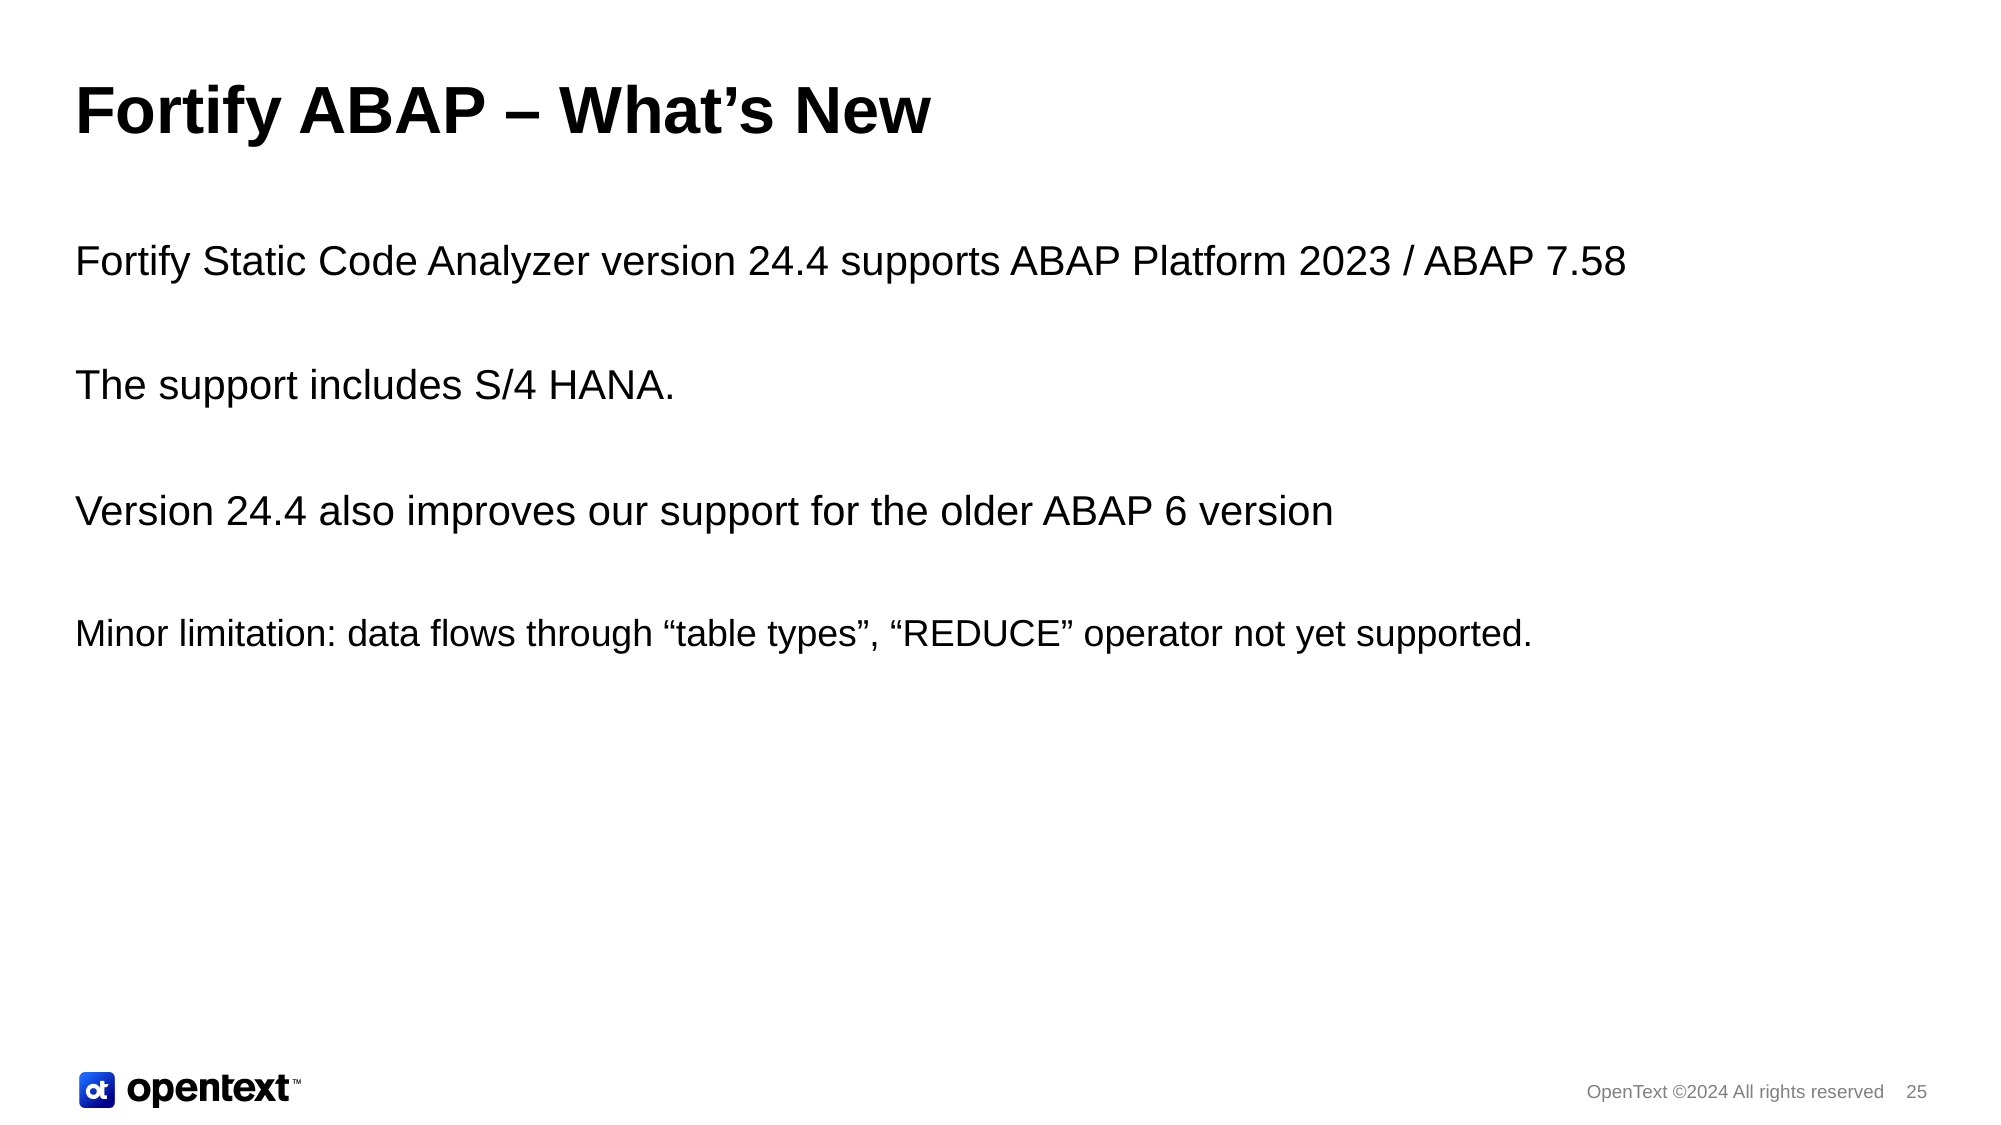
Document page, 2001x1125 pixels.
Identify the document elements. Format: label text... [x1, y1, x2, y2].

list Fortify Static Code Analyzer version 24.4 supports ABAP Platform 2023 / ABAP 7.58 The support includes S/4 HANA. Version 24.4 also improves our support for the older ABAP 6 version Minor limitation: data flows through “table types”, “REDUCE” operator not yet supported. [75, 225, 1925, 1019]
title Fortify ABAP – What’s New [75, 24, 1925, 185]
picture [79, 1072, 301, 1108]
